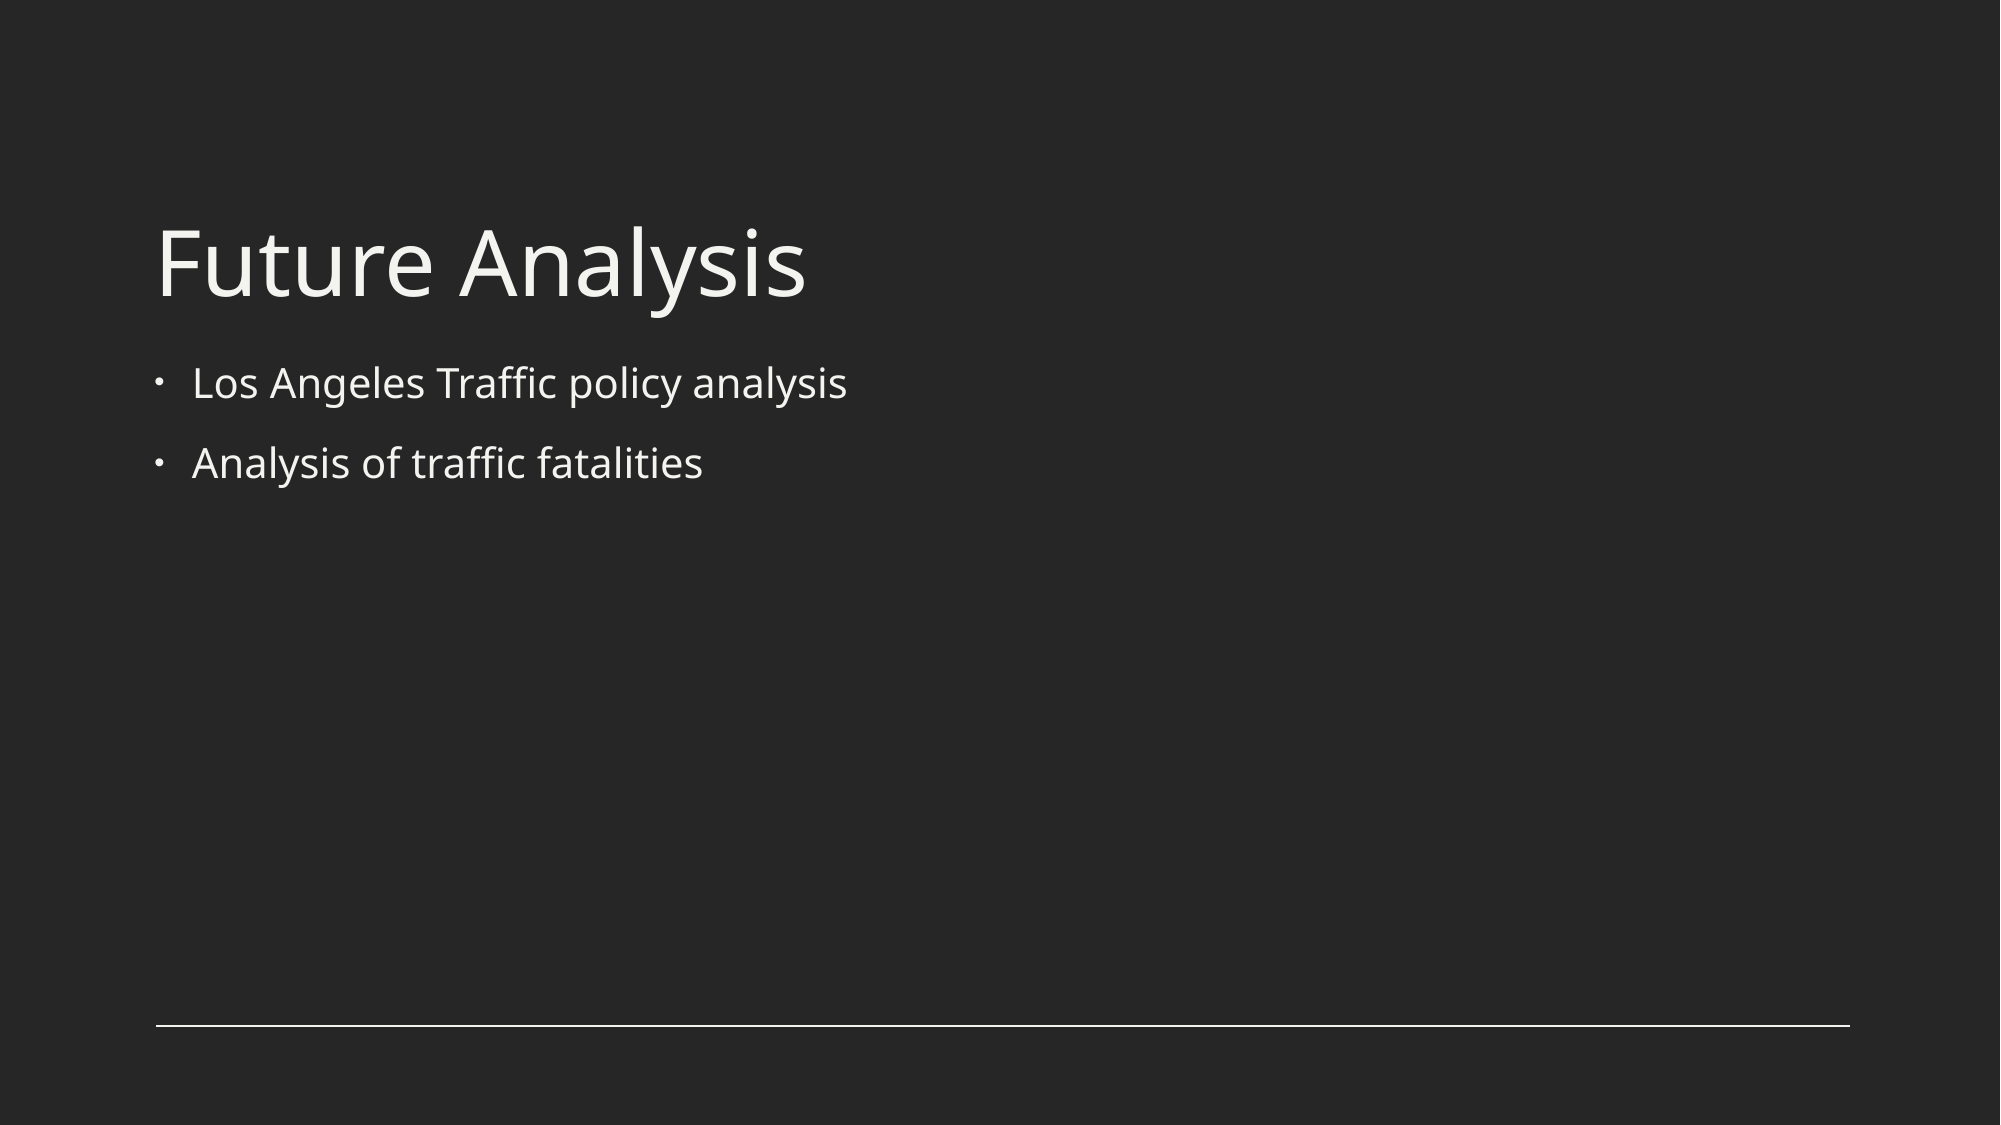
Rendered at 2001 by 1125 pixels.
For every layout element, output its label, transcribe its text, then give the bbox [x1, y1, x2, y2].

title Future Analysis [139, 143, 1850, 322]
list Los Angeles Traffic policy analysis Analysis of traffic fatalities [139, 338, 1850, 980]
